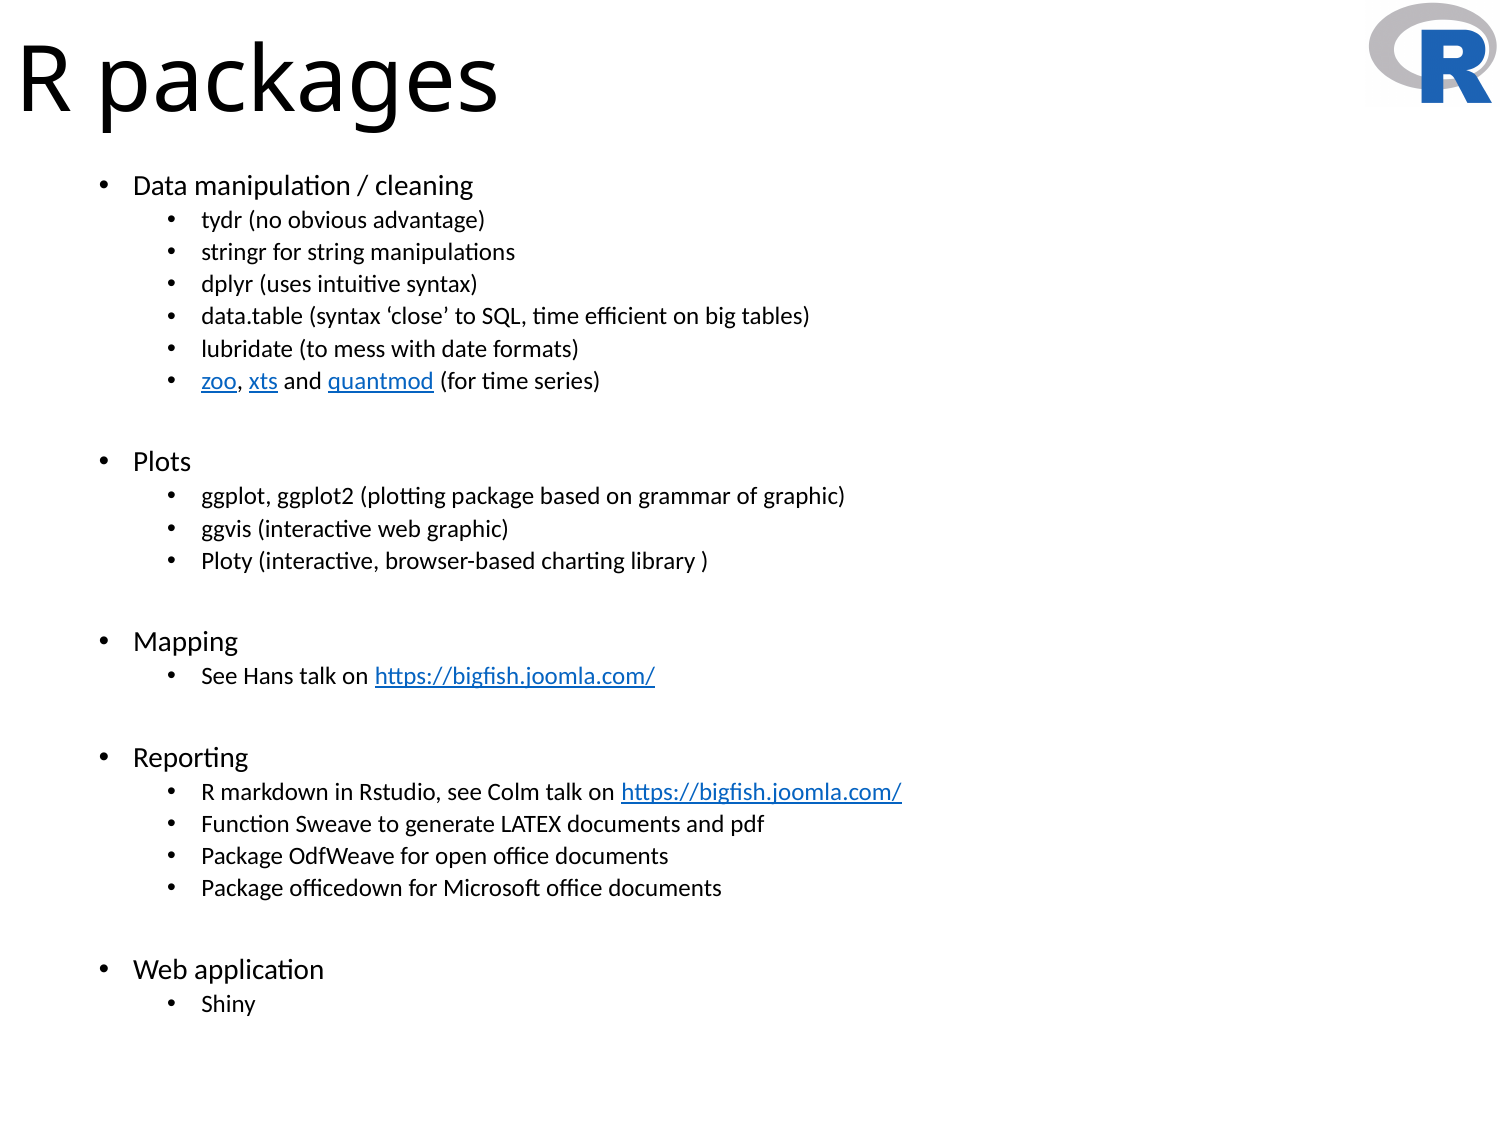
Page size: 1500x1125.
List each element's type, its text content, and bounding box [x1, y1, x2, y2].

picture [1365, 0, 1500, 107]
list Data manipulation / cleaning tydr (no obvious advantage) stringr for string manipulations dplyr (uses intuitive syntax) data.table (syntax ‘close’ to SQL, time efficient on big tables) lubridate (to mess with date formats) zoo, xts and quantmod (for time series) Plots ggplot, ggplot2 (plotting package based on grammar of graphic) ggvis (interactive web graphic) Ploty (interactive, browser-based charting library ) Mapping See Hans talk on https://bigfish.joomla.com/ Reporting R markdown in Rstudio, see Colm talk on https://bigfish.joomla.com/ Function Sweave to generate LATEX documents and pdf Package OdfWeave for open office documents Package officedown for Microsoft office documents Web application Shiny [83, 163, 1450, 1038]
title R packages [0, 0, 1500, 164]
